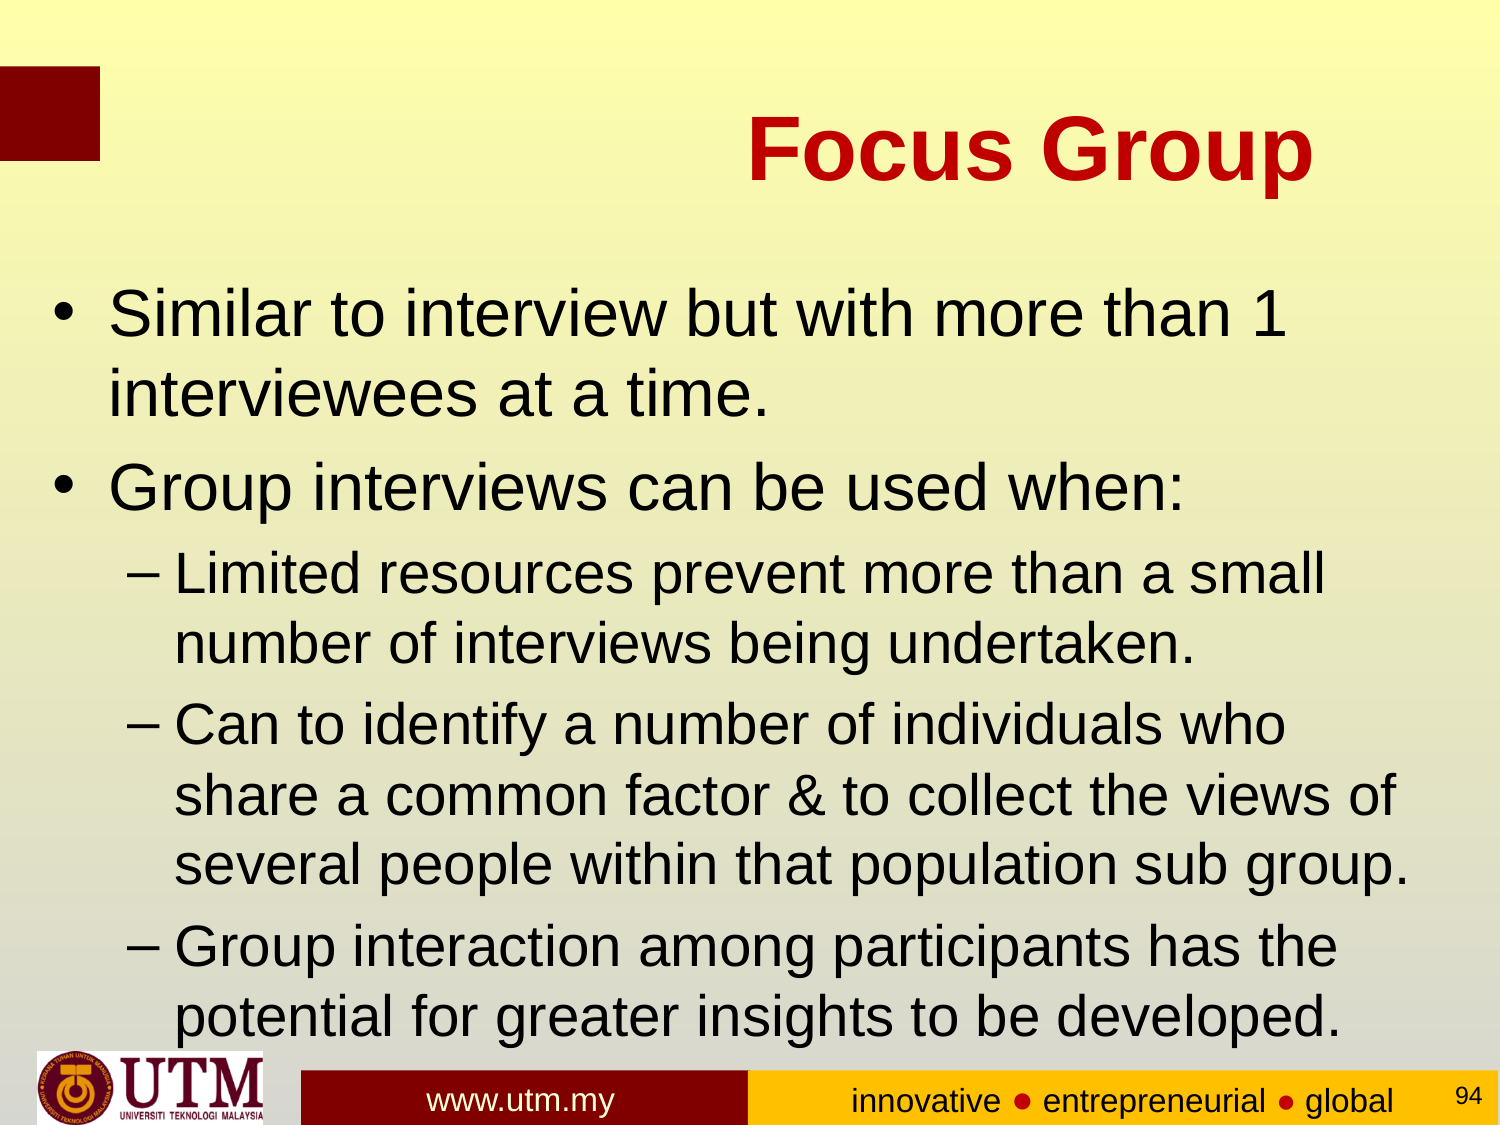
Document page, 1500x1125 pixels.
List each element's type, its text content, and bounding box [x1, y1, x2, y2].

list Similar to interview but with more than 1 interviewees at a time. Group interviews can be used when: Limited resources prevent more than a small number of interviews being undertaken. Can to identify a number of individuals who share a common factor & to collect the views of several people within that population sub group. Group interaction among participants has the potential for greater insights to be developed. [37, 262, 1463, 938]
picture [37, 1051, 263, 1125]
title Focus Group [562, 99, 1500, 188]
